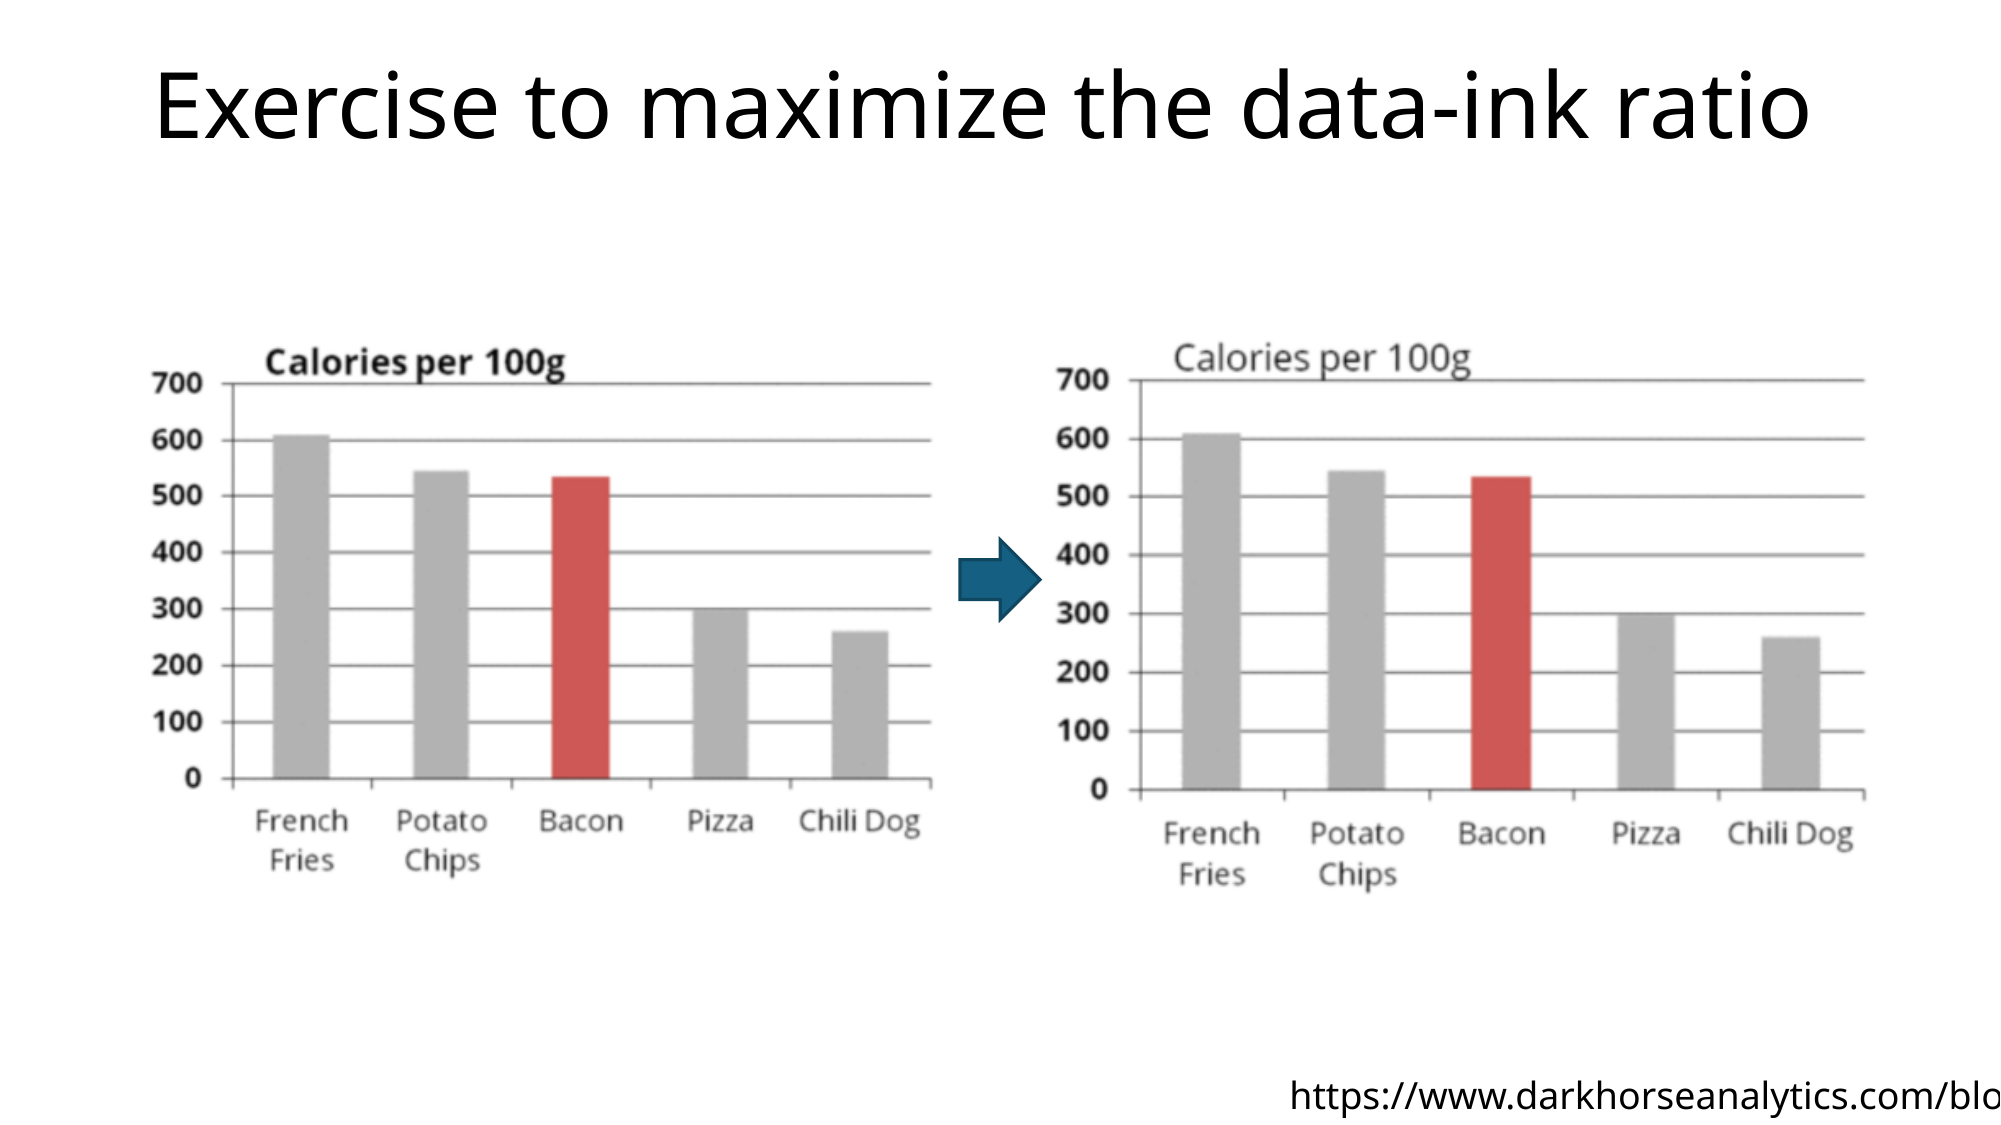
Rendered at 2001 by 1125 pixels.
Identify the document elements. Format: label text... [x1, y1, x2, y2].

picture [136, 334, 964, 890]
title Exercise to maximize the data-ink ratio [137, 0, 1863, 218]
picture [1036, 326, 1898, 912]
text_box [964, 536, 1036, 624]
text_box https://www.darkhorseanalytics.com/blog [1274, 1064, 2000, 1125]
